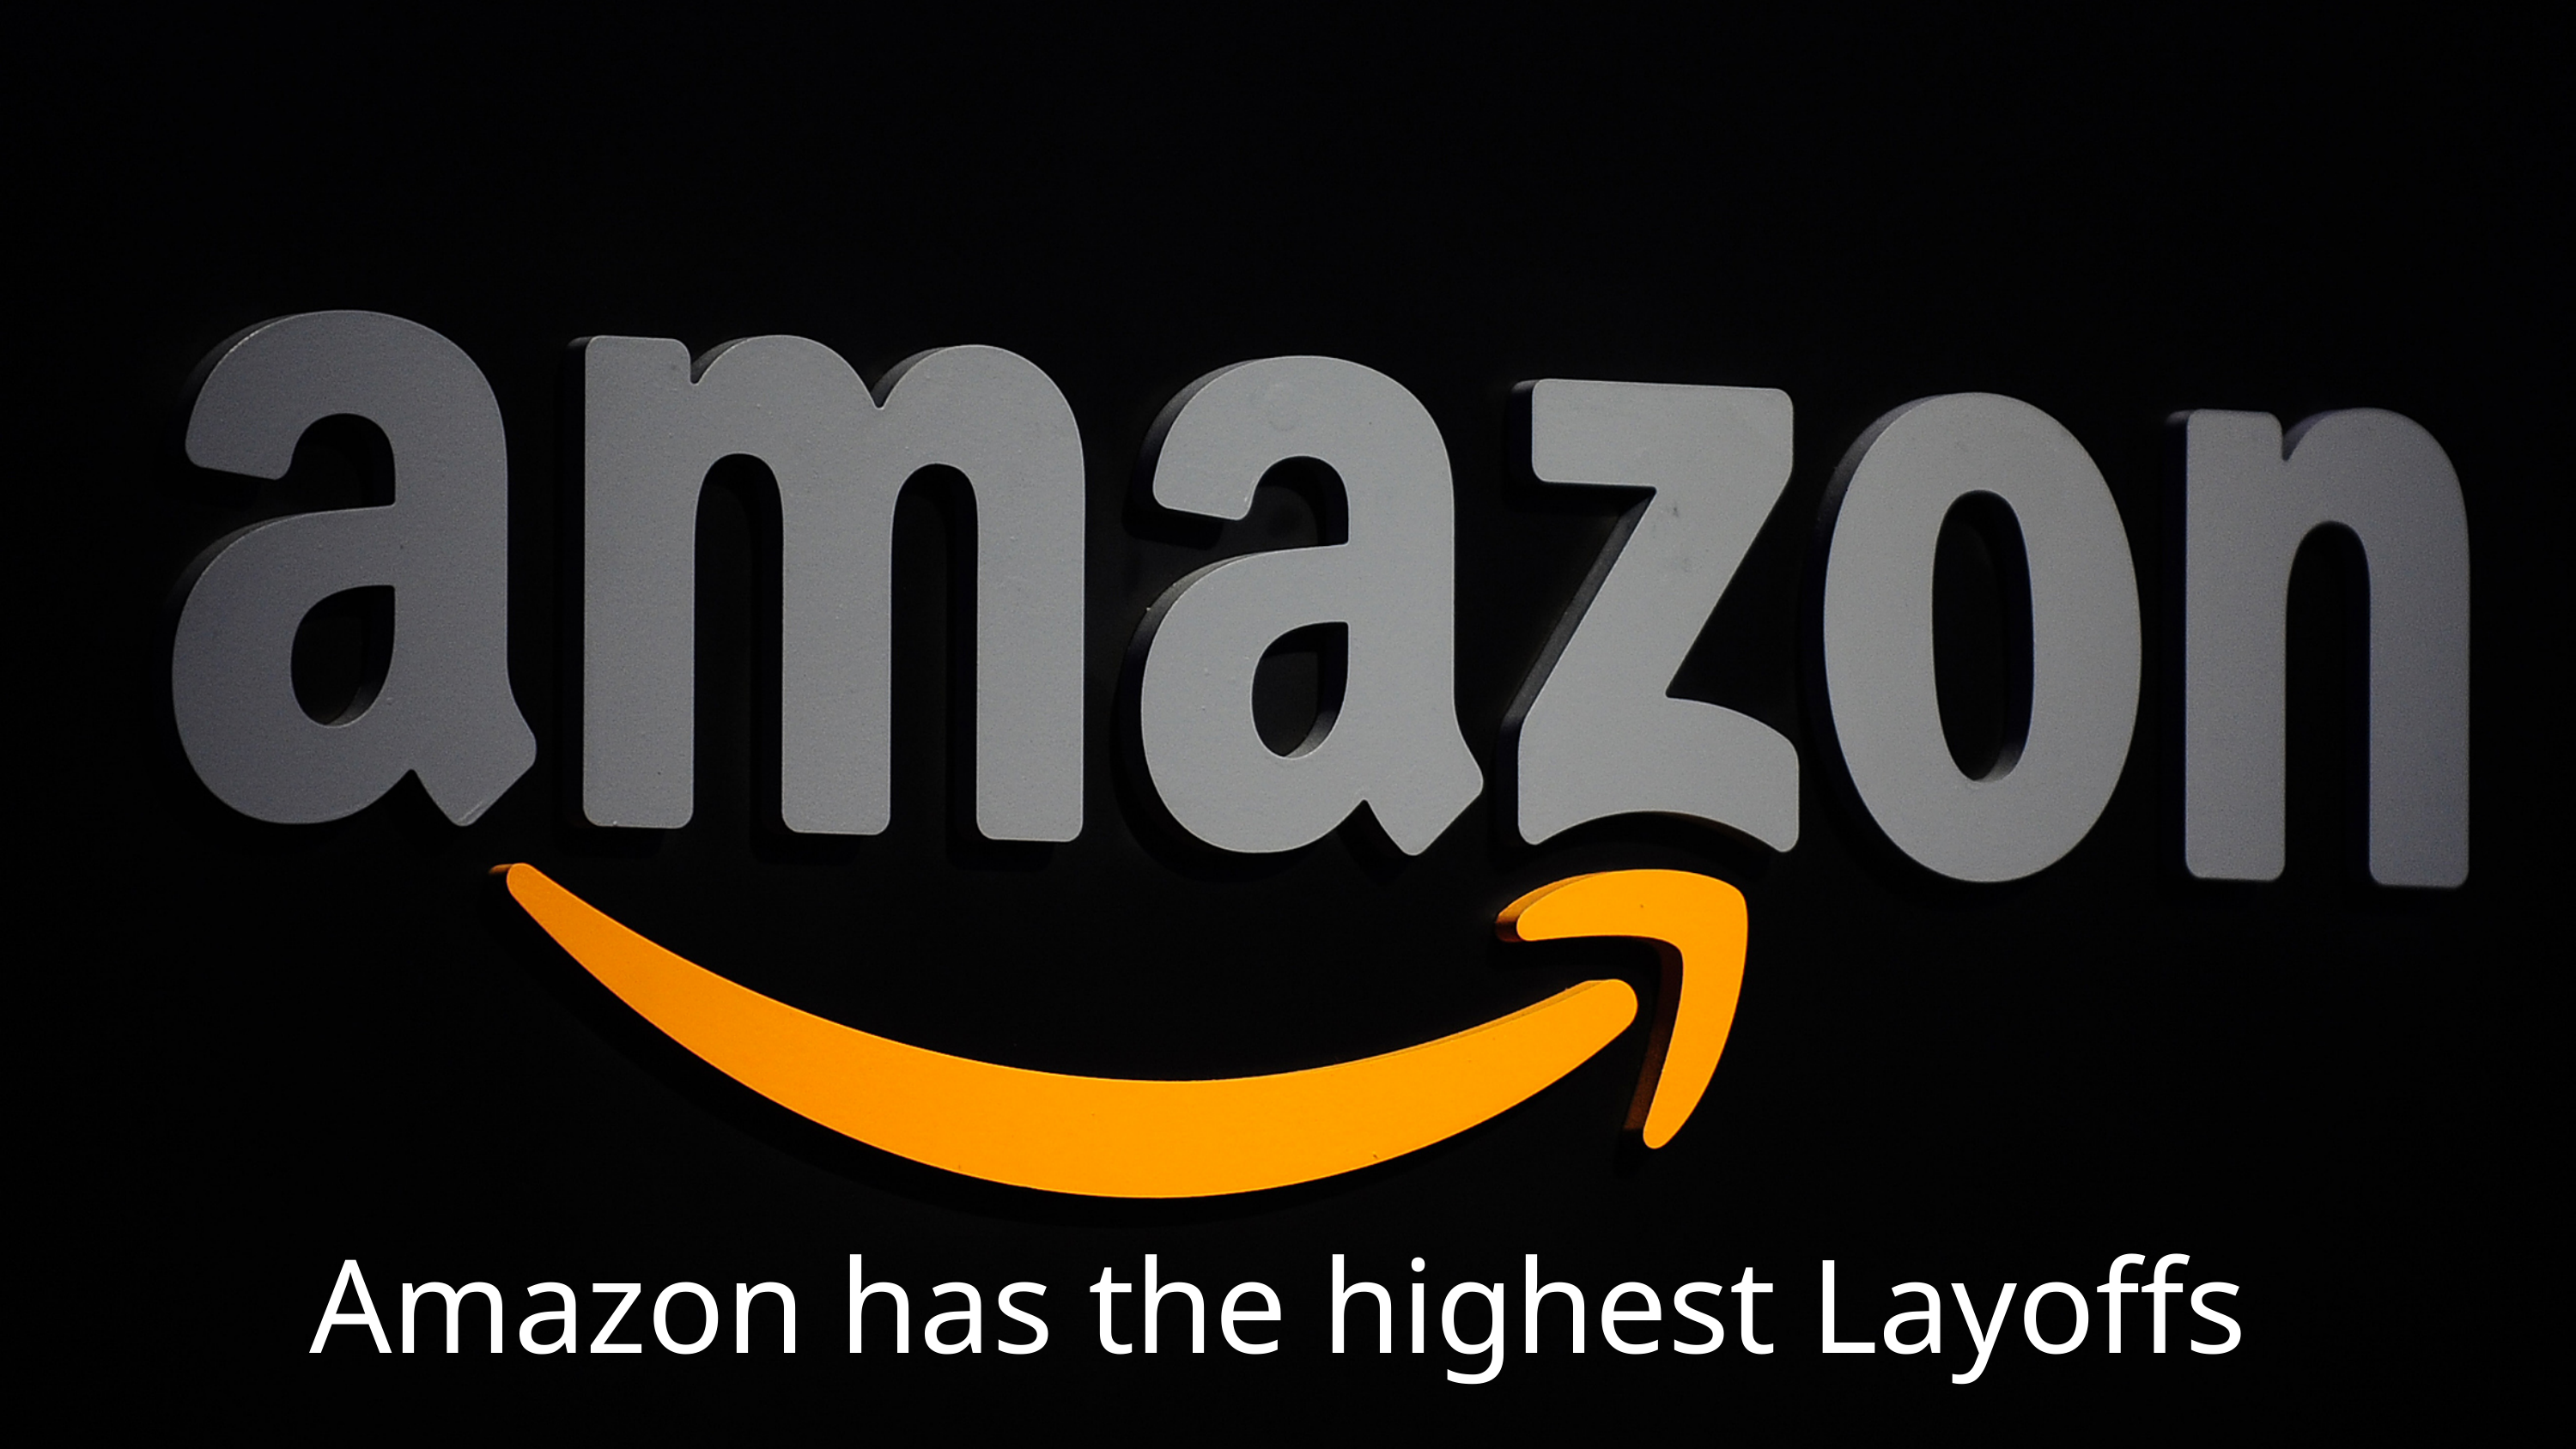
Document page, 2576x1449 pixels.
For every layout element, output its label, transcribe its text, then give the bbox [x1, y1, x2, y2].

text_box Amazon has the highest Layoffs [144, 1236, 2412, 1380]
text_box [0, 0, 2576, 1449]
